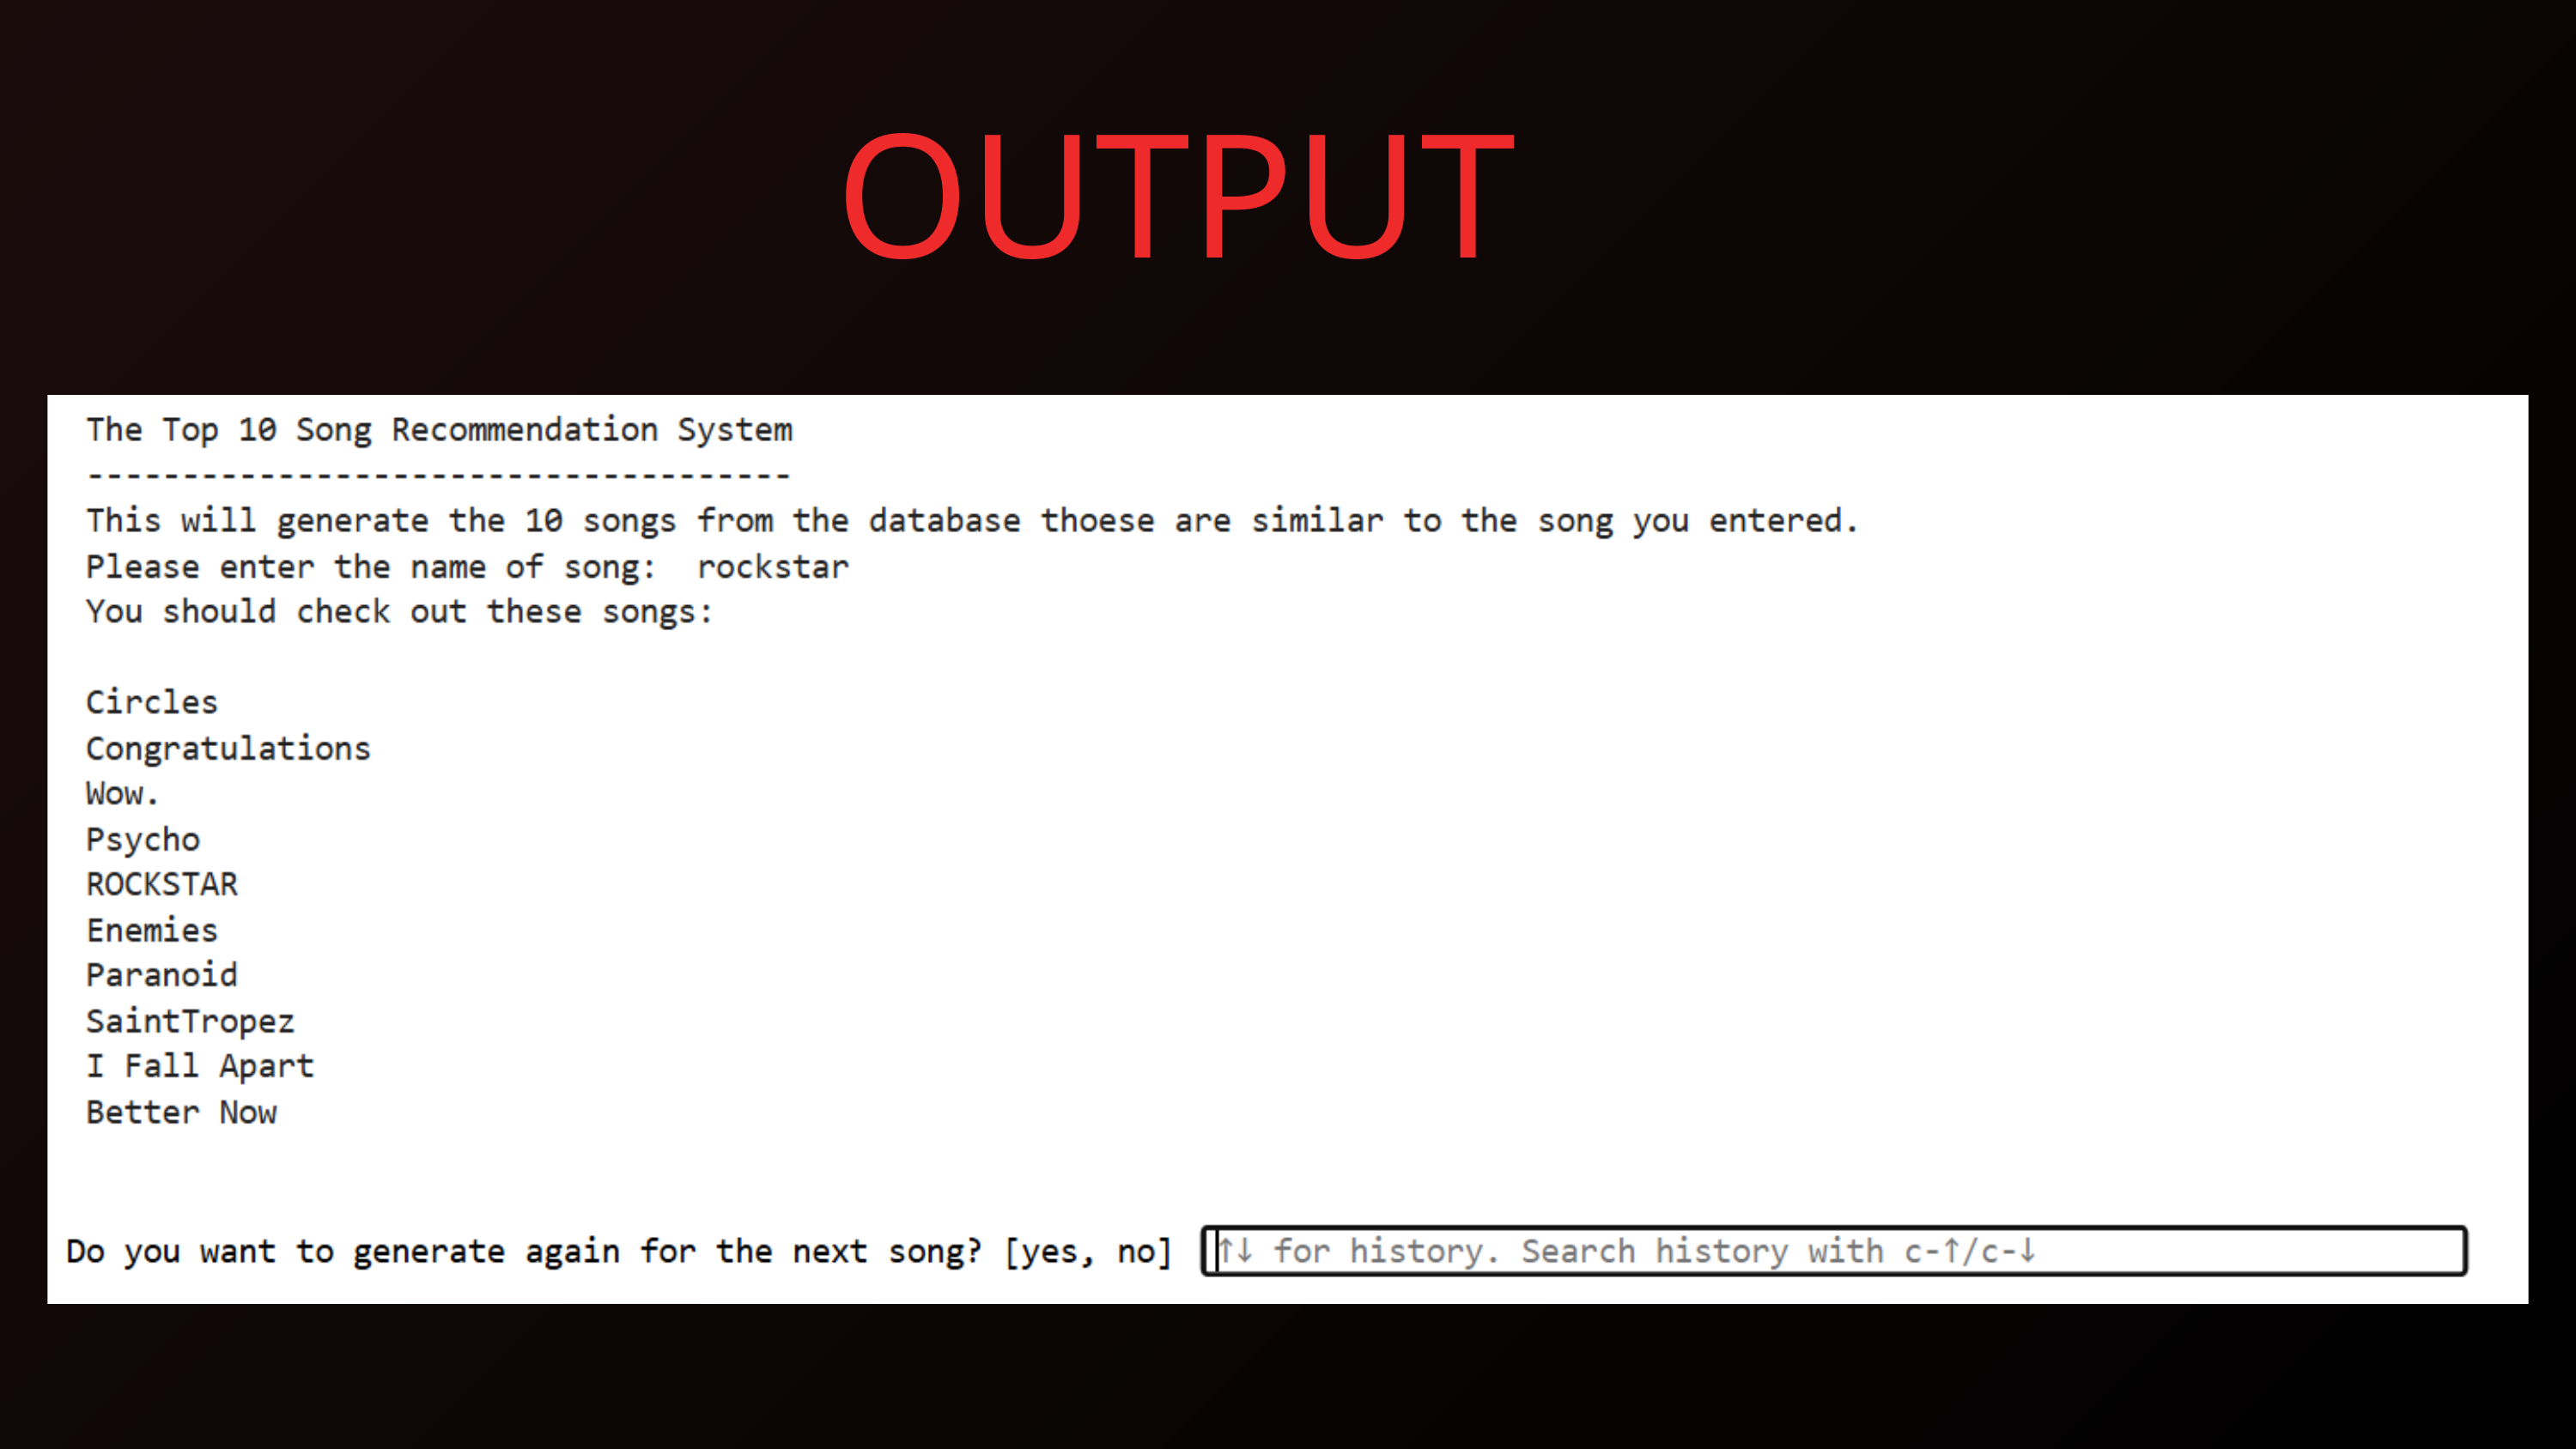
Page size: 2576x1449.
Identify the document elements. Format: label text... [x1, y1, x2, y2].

text_box [47, 395, 2529, 1304]
text_box OUTPUT [207, 112, 2144, 293]
